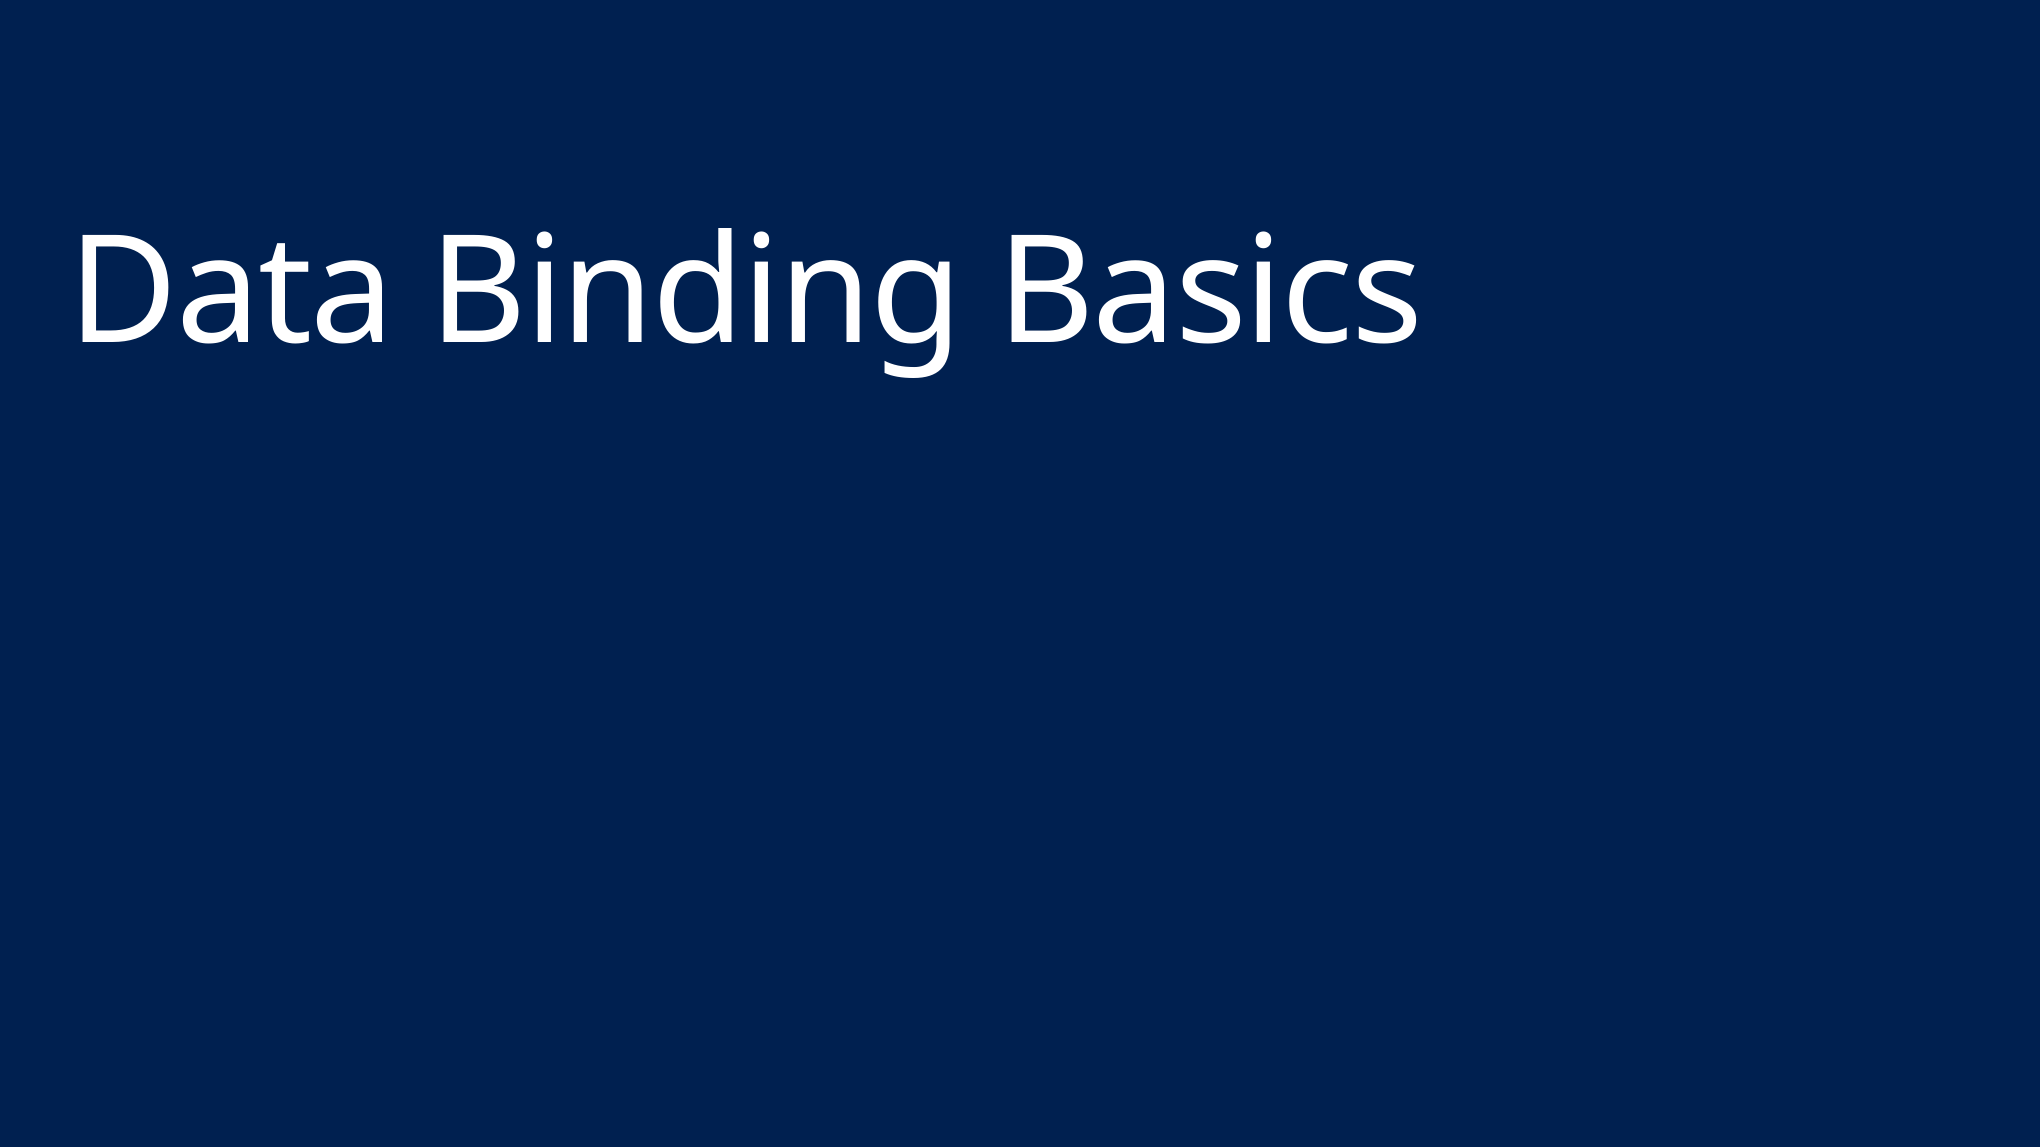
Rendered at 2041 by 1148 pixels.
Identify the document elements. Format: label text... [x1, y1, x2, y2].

text_box Data Binding Basics [45, 198, 1695, 650]
